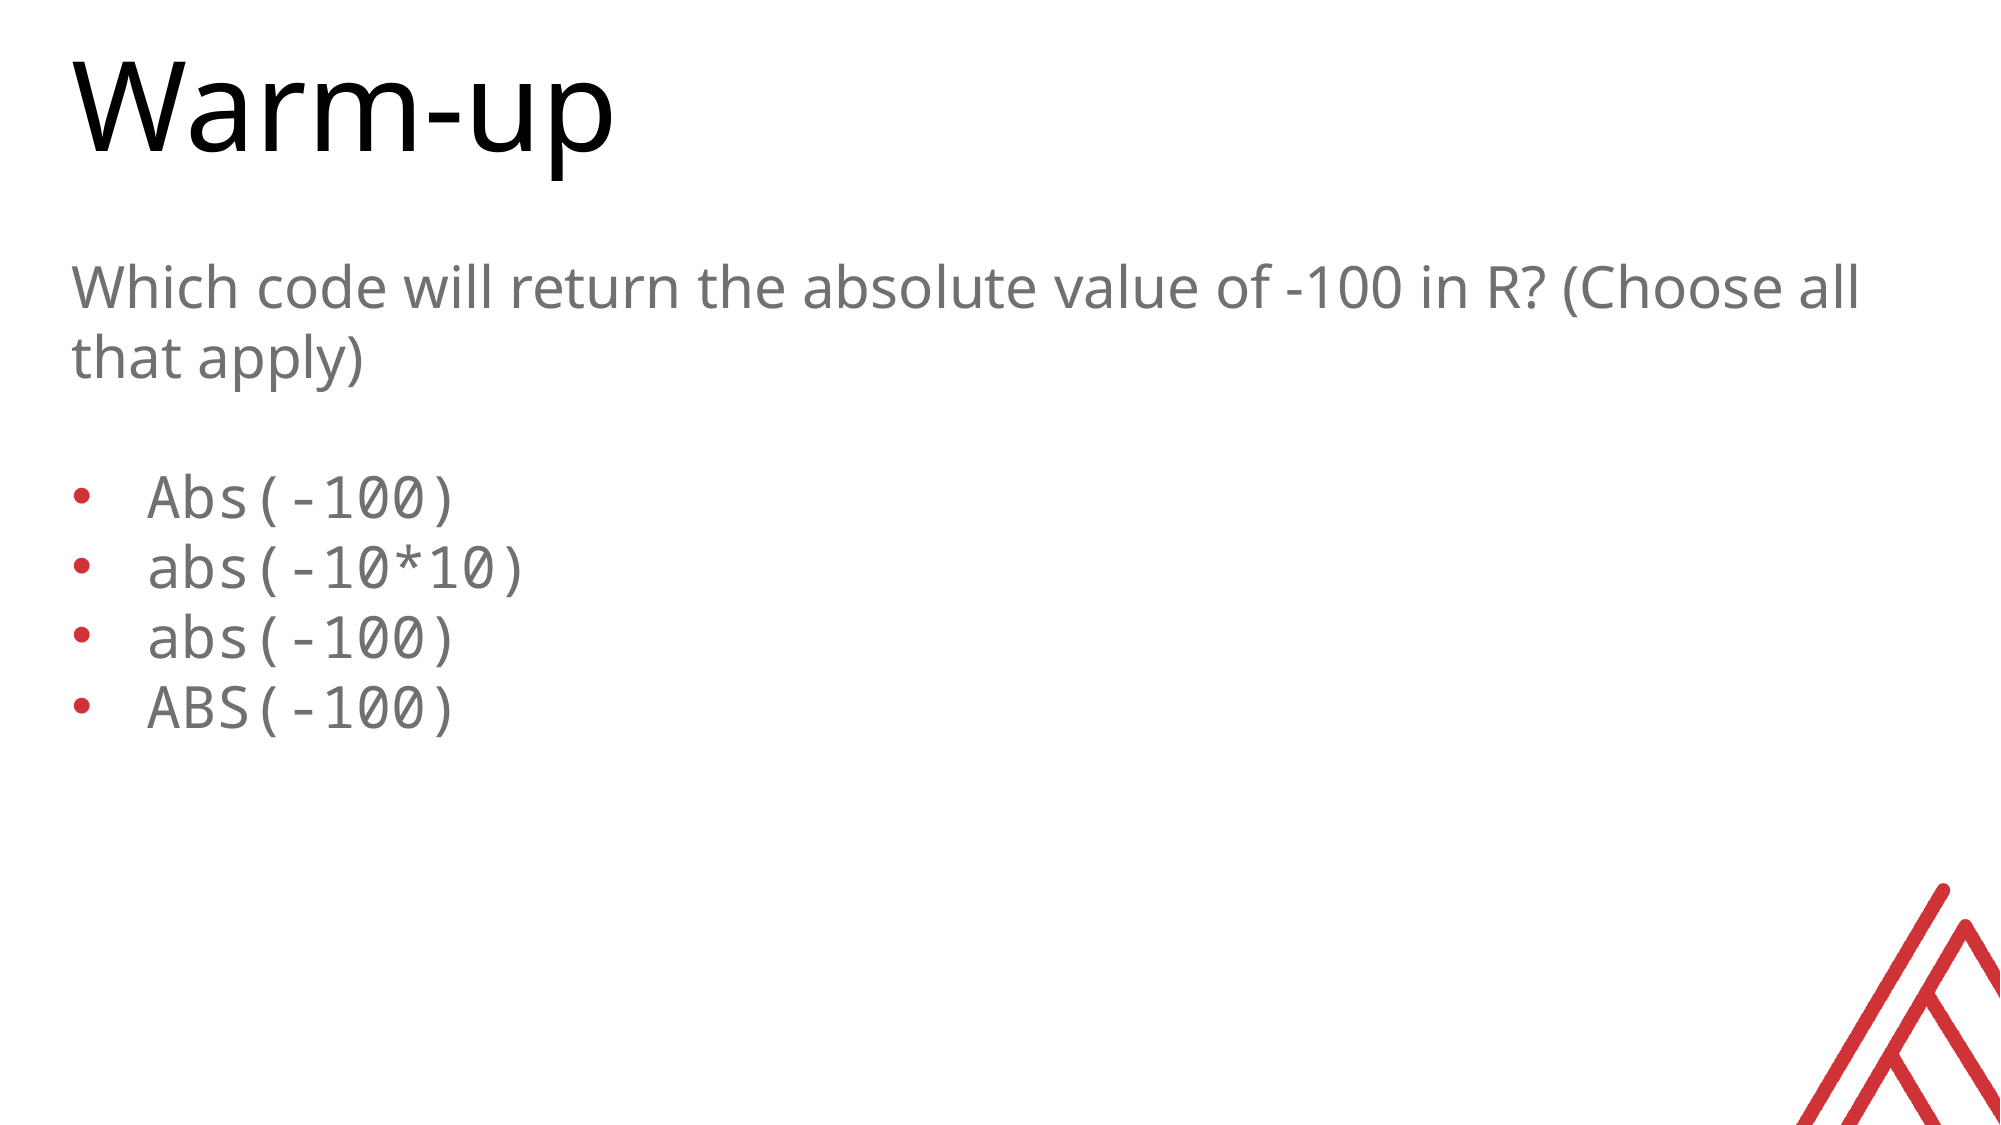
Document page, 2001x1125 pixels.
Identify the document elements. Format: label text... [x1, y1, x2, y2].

text_box Which code will return the absolute value of -100 in R? (Choose all that apply) Abs(-100) abs(-10*10) abs(-100) ABS(-100) [56, 242, 1914, 818]
text_box Warm-up [56, 18, 1839, 184]
picture [1787, 880, 2000, 1125]
